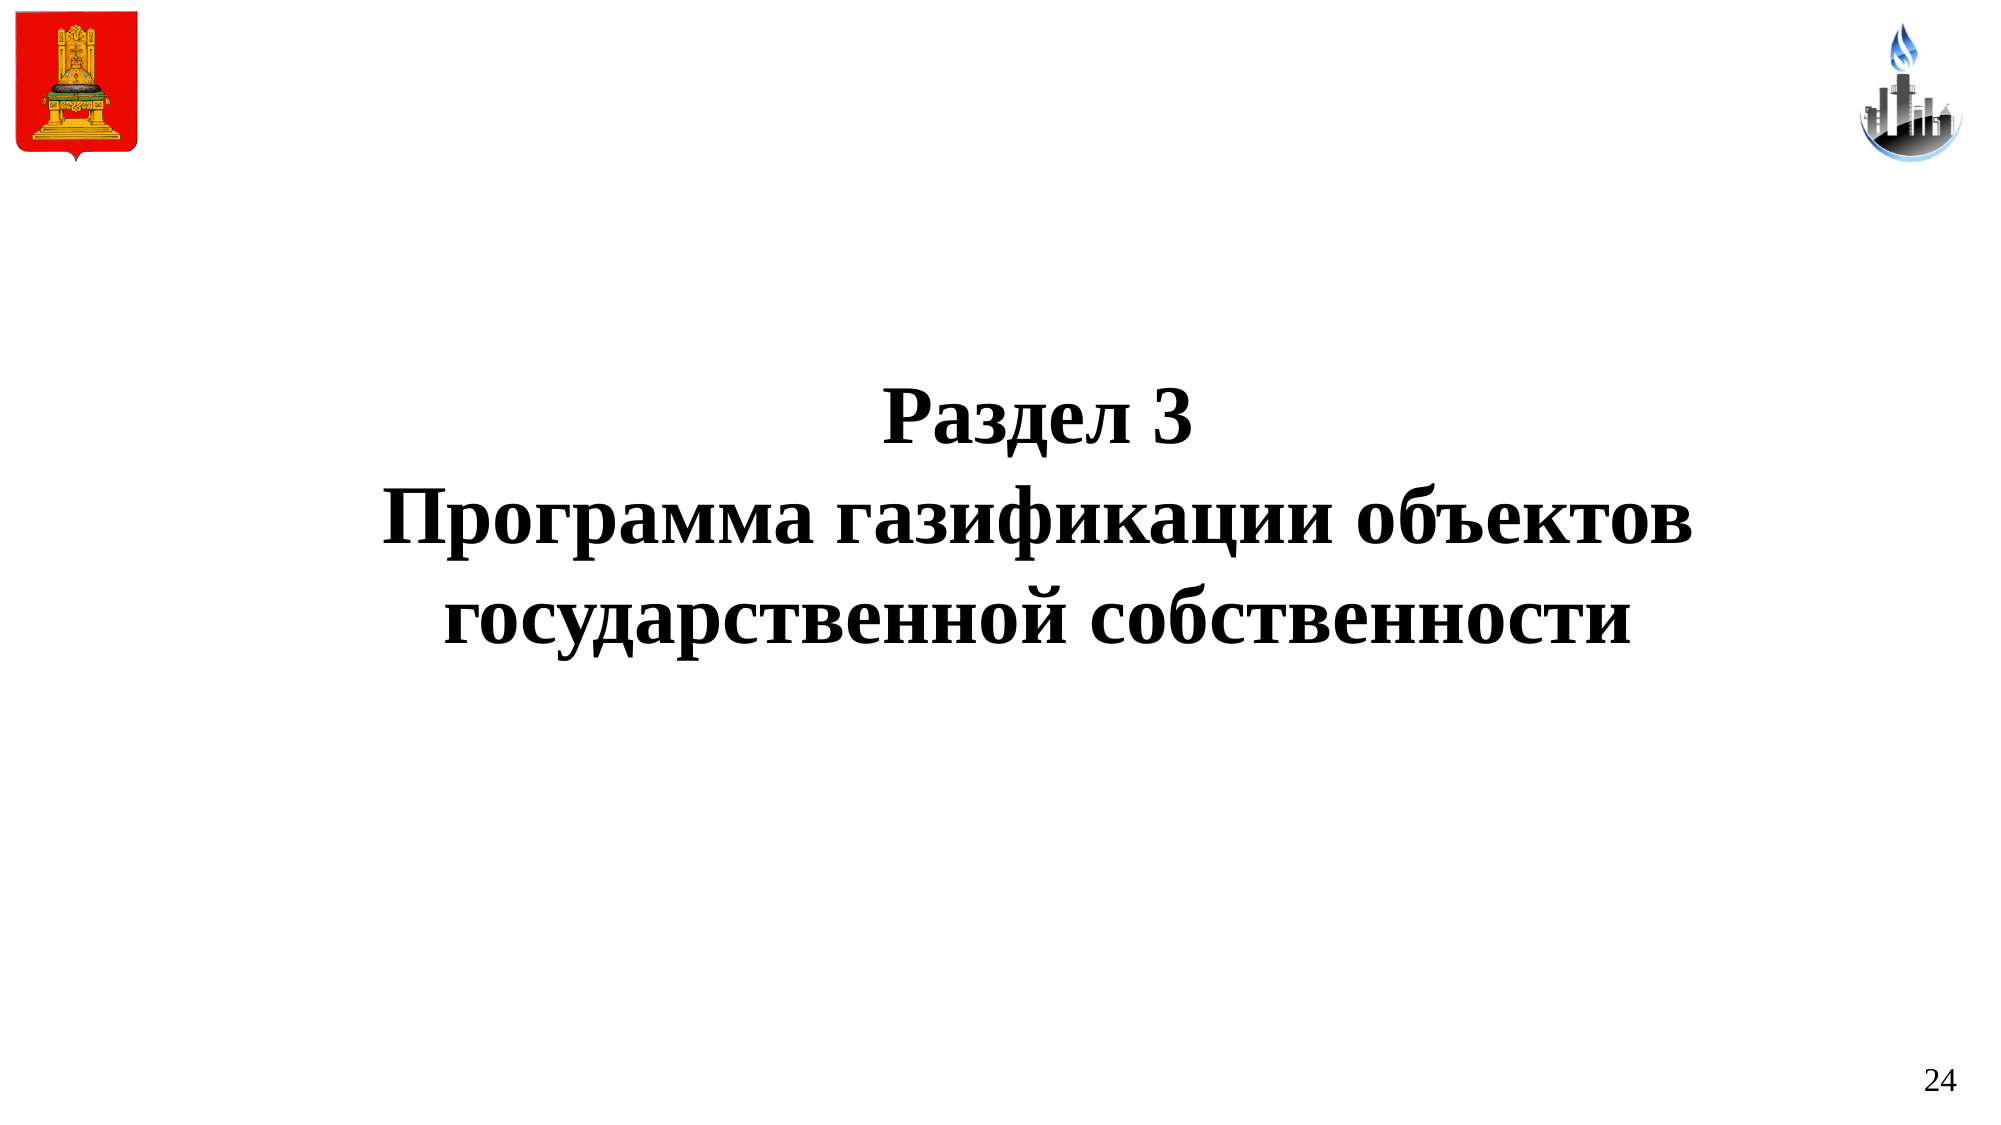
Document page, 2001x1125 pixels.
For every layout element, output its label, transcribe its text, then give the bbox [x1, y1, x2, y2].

slide_number 24 [1900, 1047, 1973, 1108]
picture [12, 3, 146, 170]
text_box Раздел 3 Программа газификации объектов государственной собственности [219, 352, 1858, 768]
picture [1833, 11, 1988, 170]
